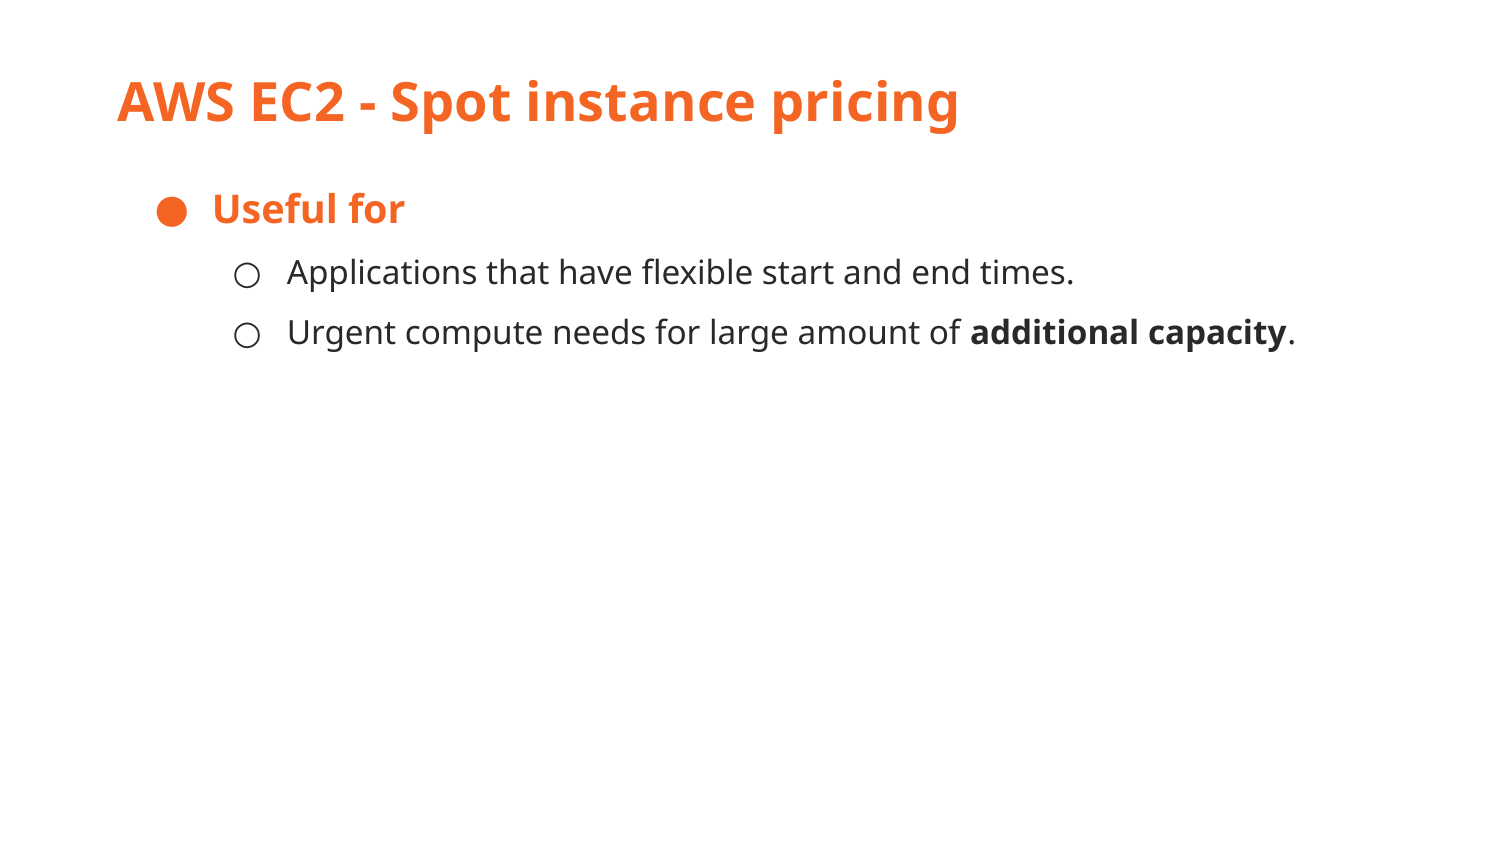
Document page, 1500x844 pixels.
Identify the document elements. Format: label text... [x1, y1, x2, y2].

title Useful for Applications that have flexible start and end times. Urgent compute needs for large amount of additional capacity. [121, 145, 1500, 825]
title AWS EC2 - Spot instance pricing [102, 52, 1327, 179]
